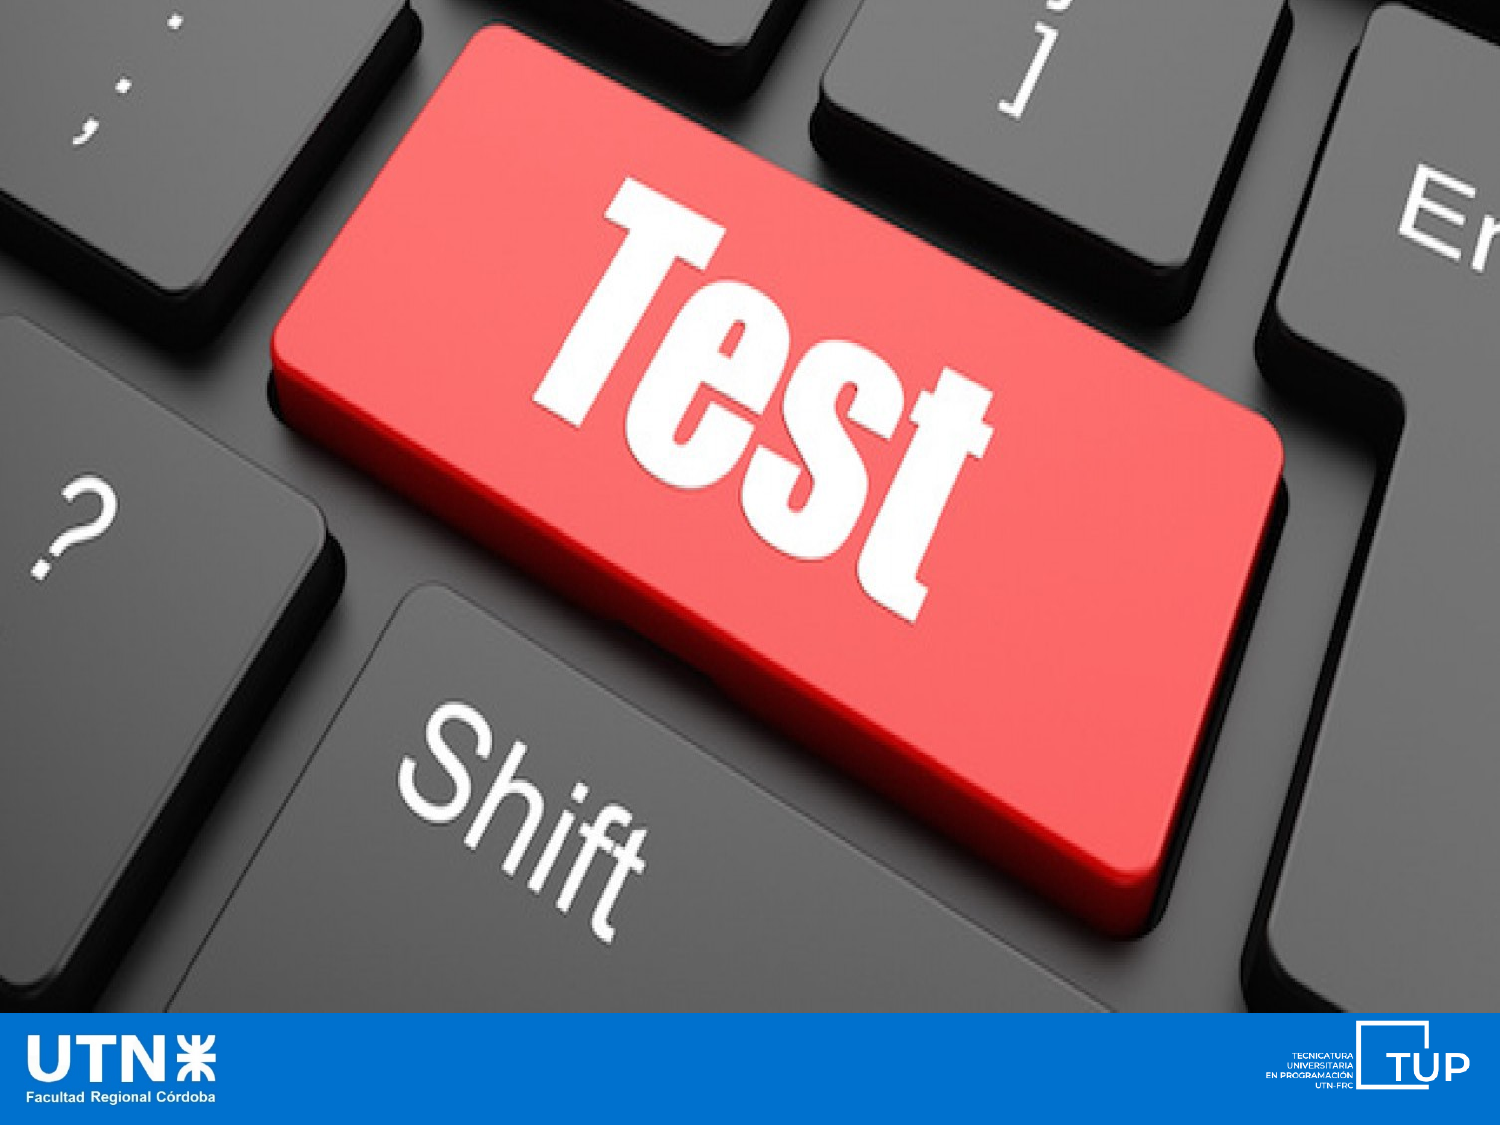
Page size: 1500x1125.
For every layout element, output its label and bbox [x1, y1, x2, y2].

text_box [0, 1013, 1499, 1125]
picture [0, 0, 1500, 1125]
picture [24, 1031, 219, 1106]
